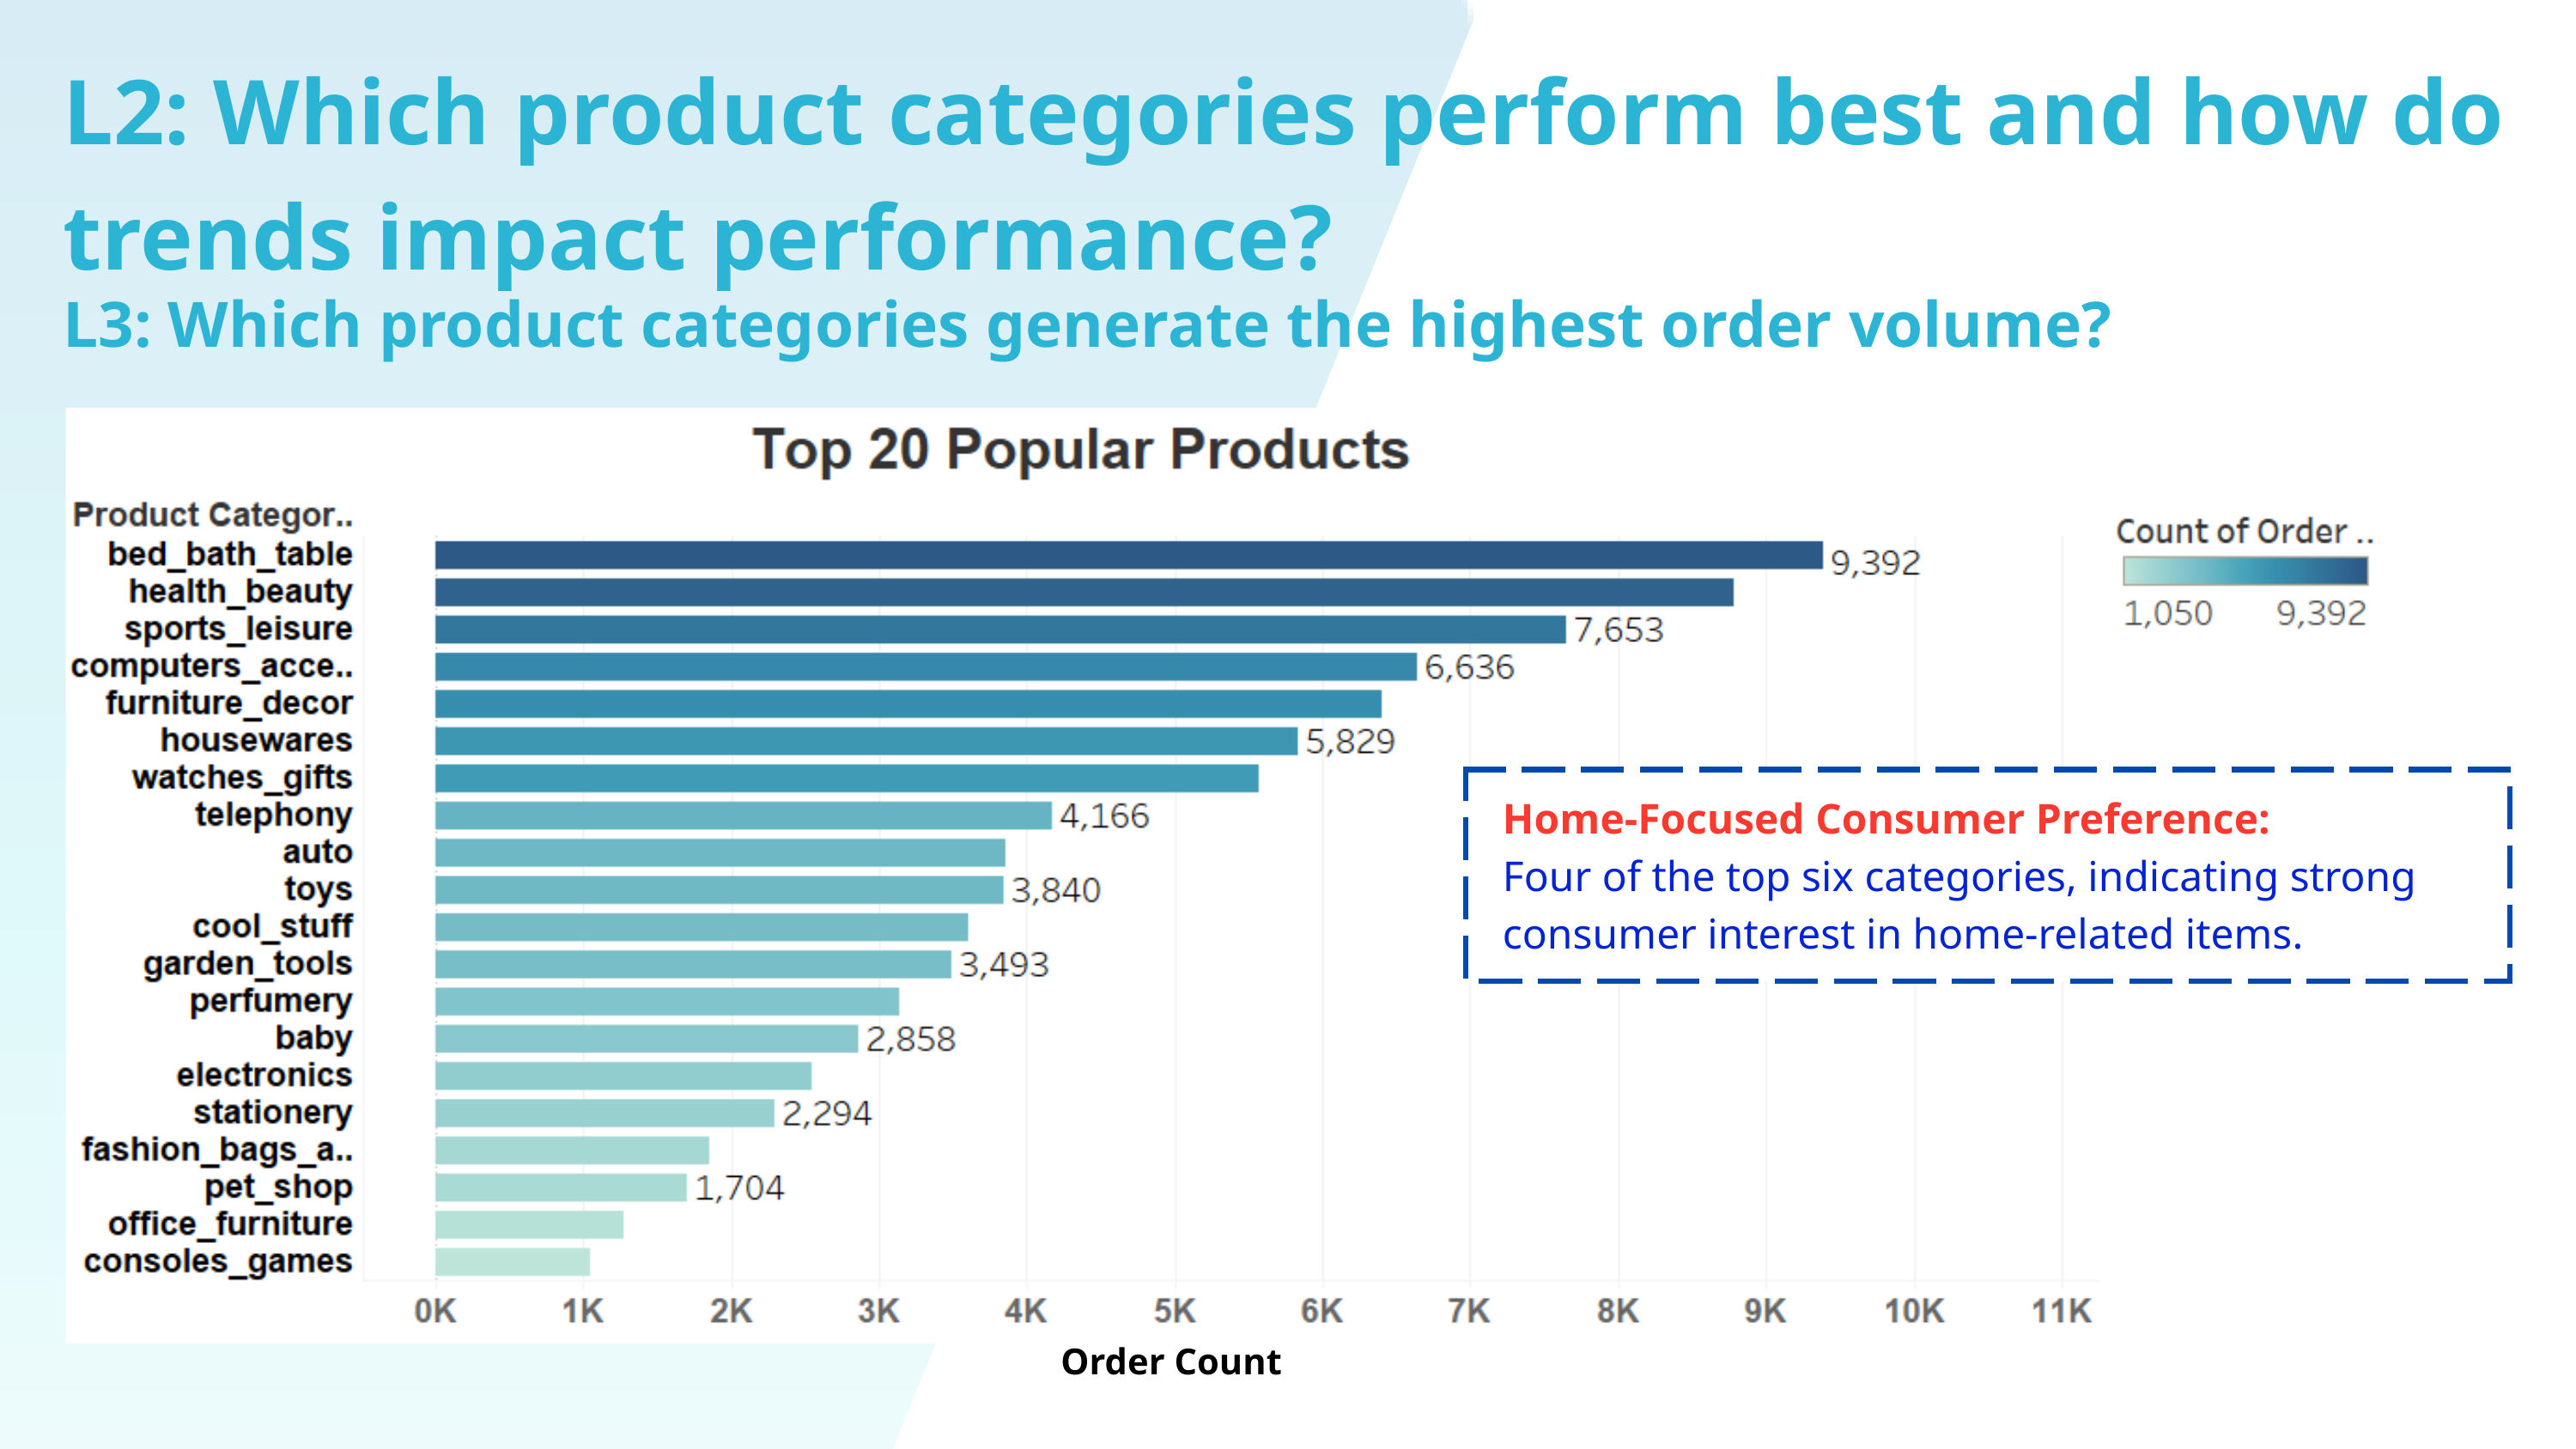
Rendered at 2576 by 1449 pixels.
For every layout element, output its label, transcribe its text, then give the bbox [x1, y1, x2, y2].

text_box [65, 408, 2377, 1343]
text_box [0, 0, 1482, 1449]
text_box Order Count [1054, 1331, 1288, 1383]
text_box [1465, 769, 2511, 981]
text_box L3: Which product categories generate the highest order volume? [63, 271, 2511, 360]
text_box L2: Which product categories perform best and how do trends impact performance? [63, 37, 2576, 288]
